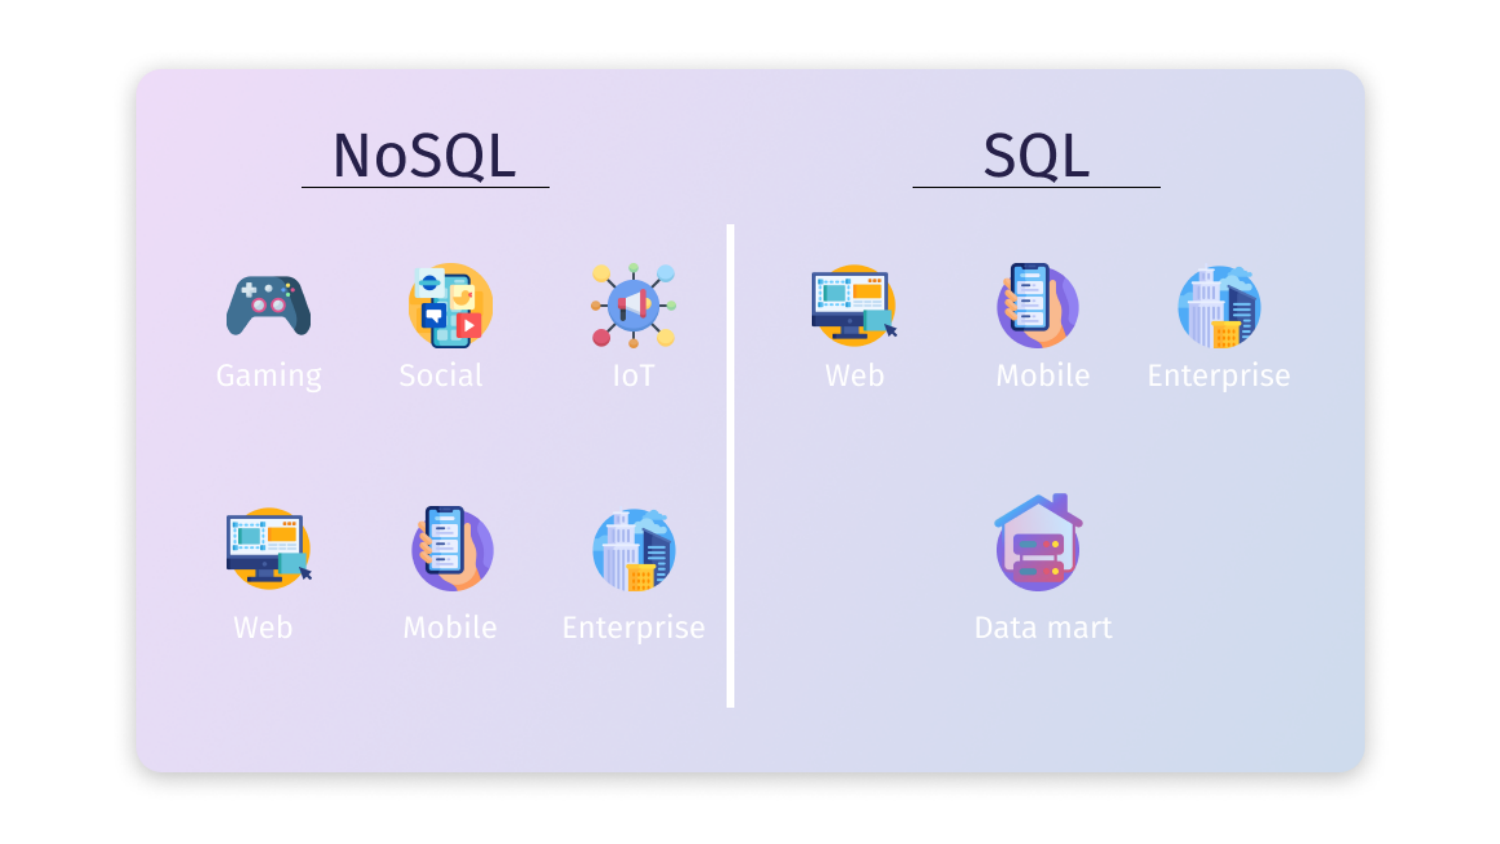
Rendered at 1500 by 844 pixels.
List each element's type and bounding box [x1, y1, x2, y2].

picture [104, 24, 1396, 819]
